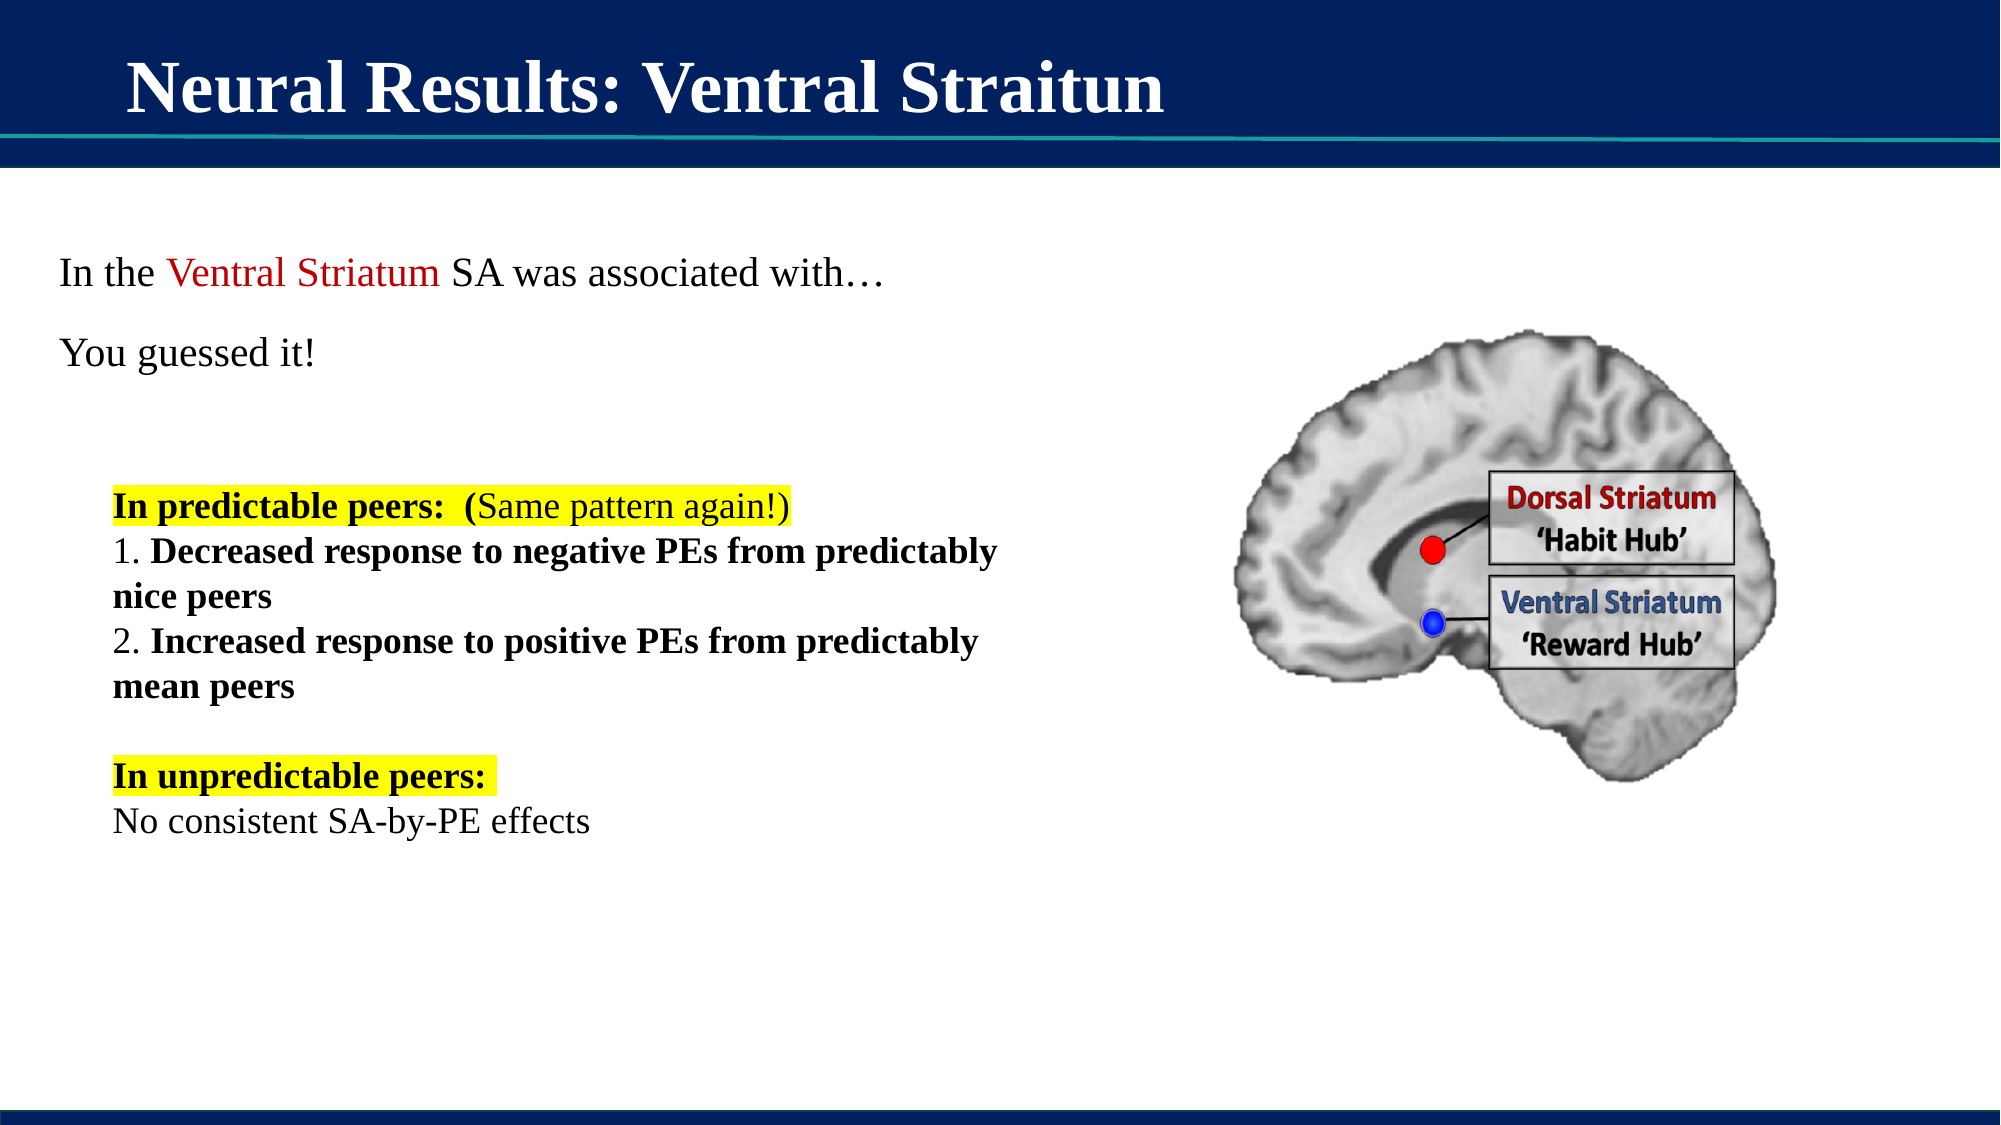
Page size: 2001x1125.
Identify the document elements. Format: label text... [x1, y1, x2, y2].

picture [1073, 296, 1934, 822]
title Neural Results: Ventral Straitun [111, 23, 1832, 135]
text_box [0, 0, 2000, 135]
text_box In predictable peers: (Same pattern again!) 1. Decreased response to negative PEs from predictably nice peers 2. Increased response to positive PEs from predictably mean peers In unpredictable peers: No consistent SA-by-PE effects [60, 473, 1074, 849]
text_box [0, 141, 2000, 168]
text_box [0, 135, 2000, 141]
list In the Ventral Striatum SA was associated with… You guessed it! [43, 226, 1537, 563]
text_box [0, 1110, 2000, 1125]
